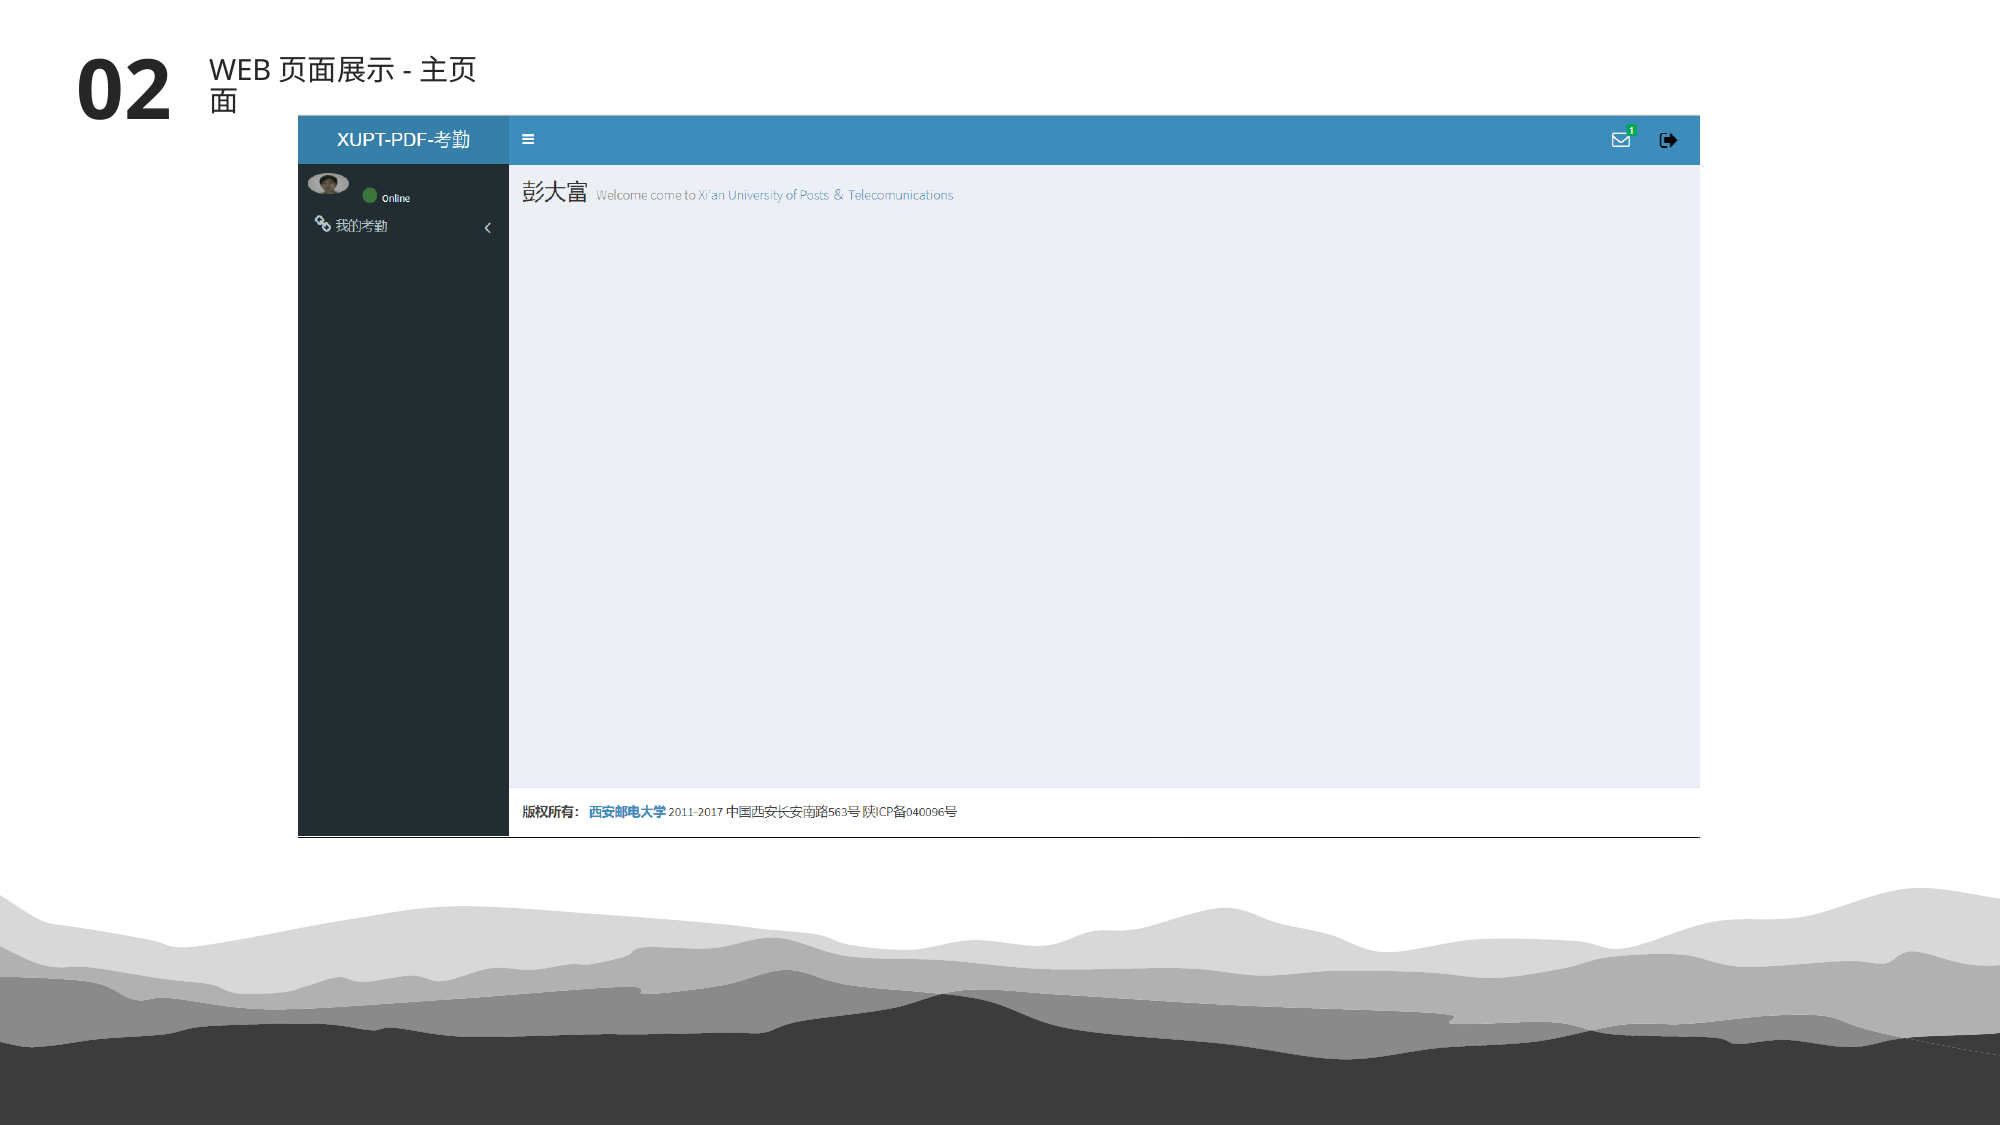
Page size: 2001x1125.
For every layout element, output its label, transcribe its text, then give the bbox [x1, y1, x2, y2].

picture [298, 114, 1700, 838]
list WEB页面展示-主页面 [194, 58, 501, 115]
list 02 [61, 39, 195, 137]
